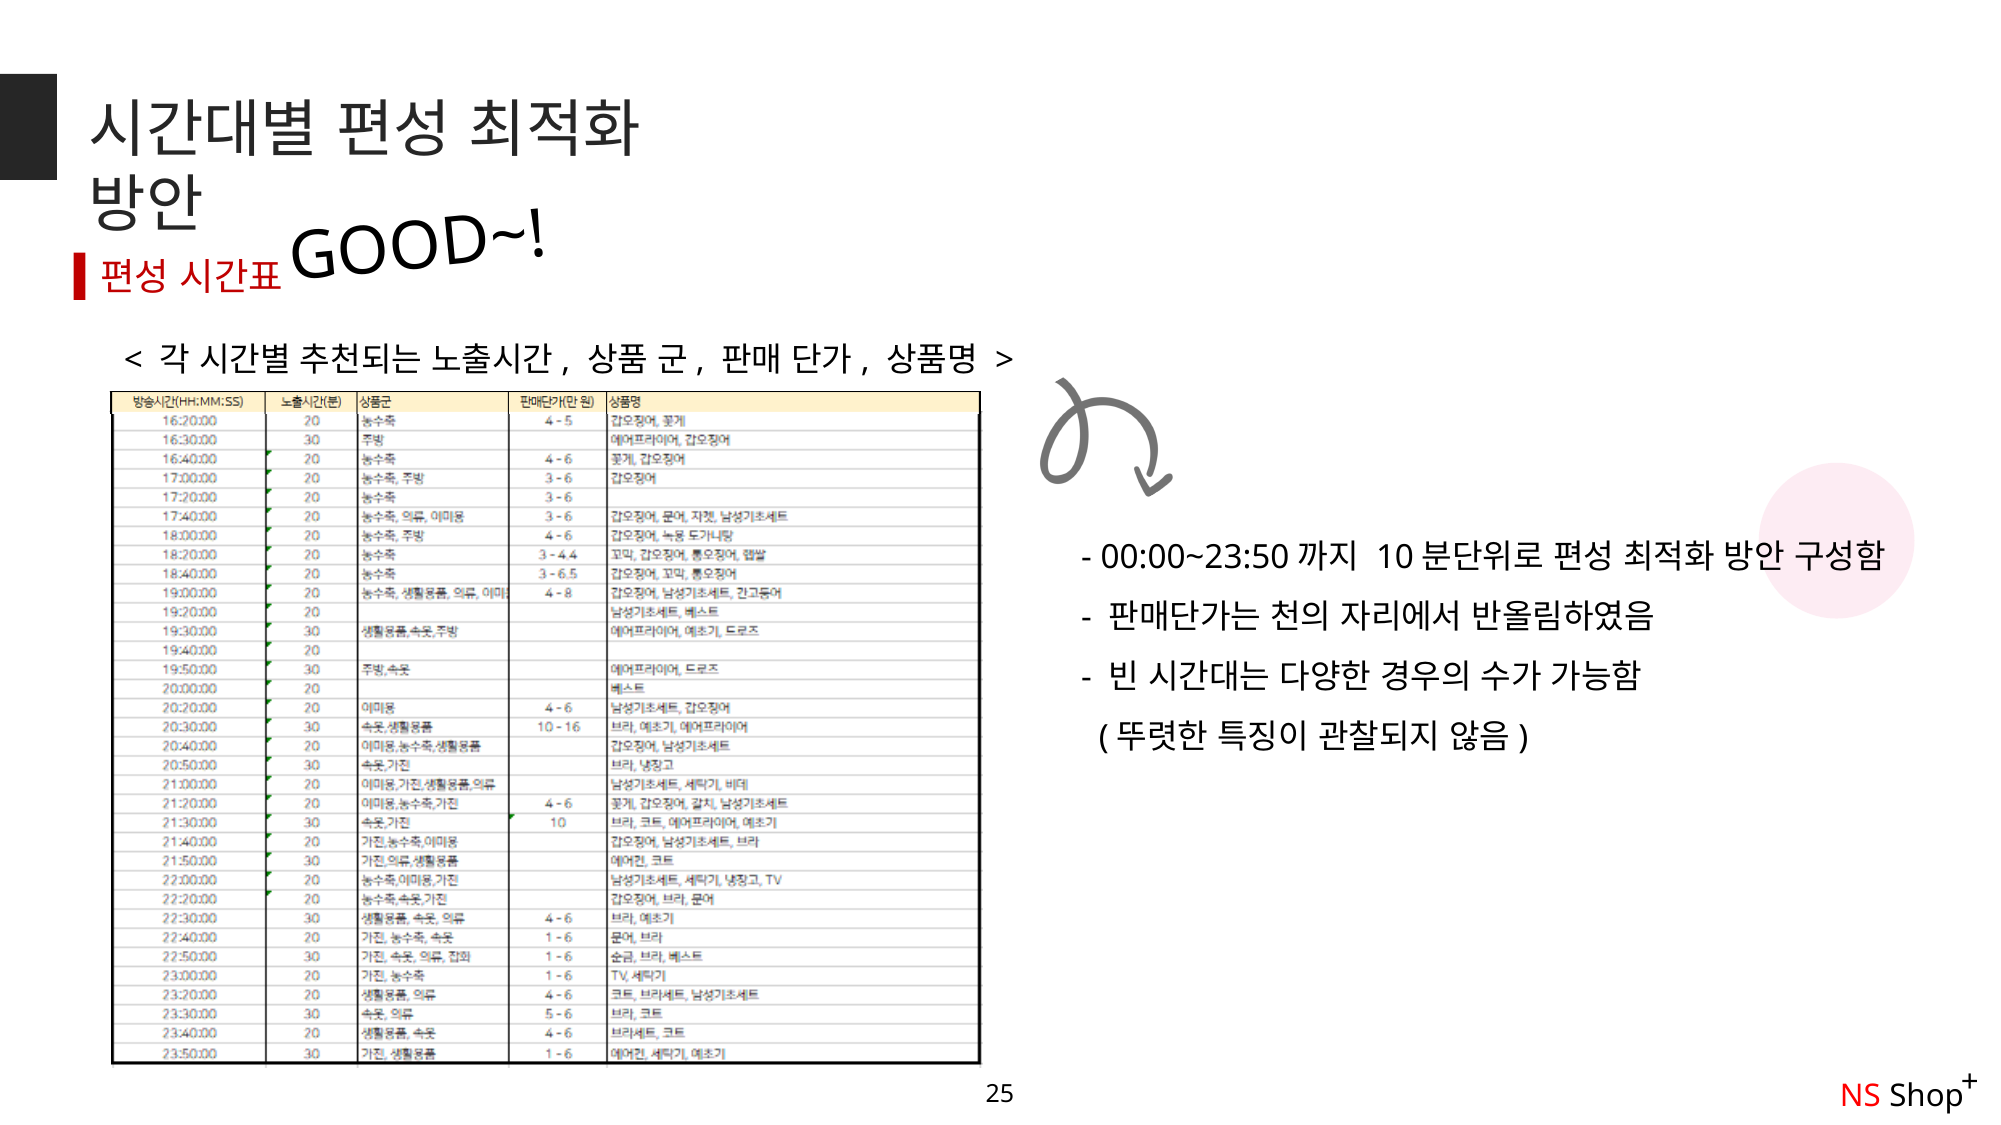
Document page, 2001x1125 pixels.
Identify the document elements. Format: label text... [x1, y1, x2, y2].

text_box 25 [774, 1064, 1225, 1125]
text_box GOOD~! [269, 179, 568, 303]
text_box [109, 391, 983, 1068]
picture [1020, 377, 1167, 511]
text_box 시간대별 편성 최적화 방안 [73, 81, 763, 247]
text_box [1765, 461, 1916, 582]
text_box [1825, 1053, 2000, 1121]
text_box [0, 73, 58, 181]
text_box [73, 252, 86, 301]
text_box - 00:00~23:50까지 10분단위로 편성 최적화 방안 구성함 - 판매단가는 천의 자리에서 반올림하였음 - 빈 시간대는 다양한 경우의 수가 가능함 (뚜렷한 특징이 관찰되지 않음) [1066, 507, 1904, 763]
text_box 편성 시간표 [85, 245, 709, 306]
text_box < 각 시간별 추천되는 노출시간, 상품 군, 판매 단가, 상품명 > [109, 330, 1085, 386]
